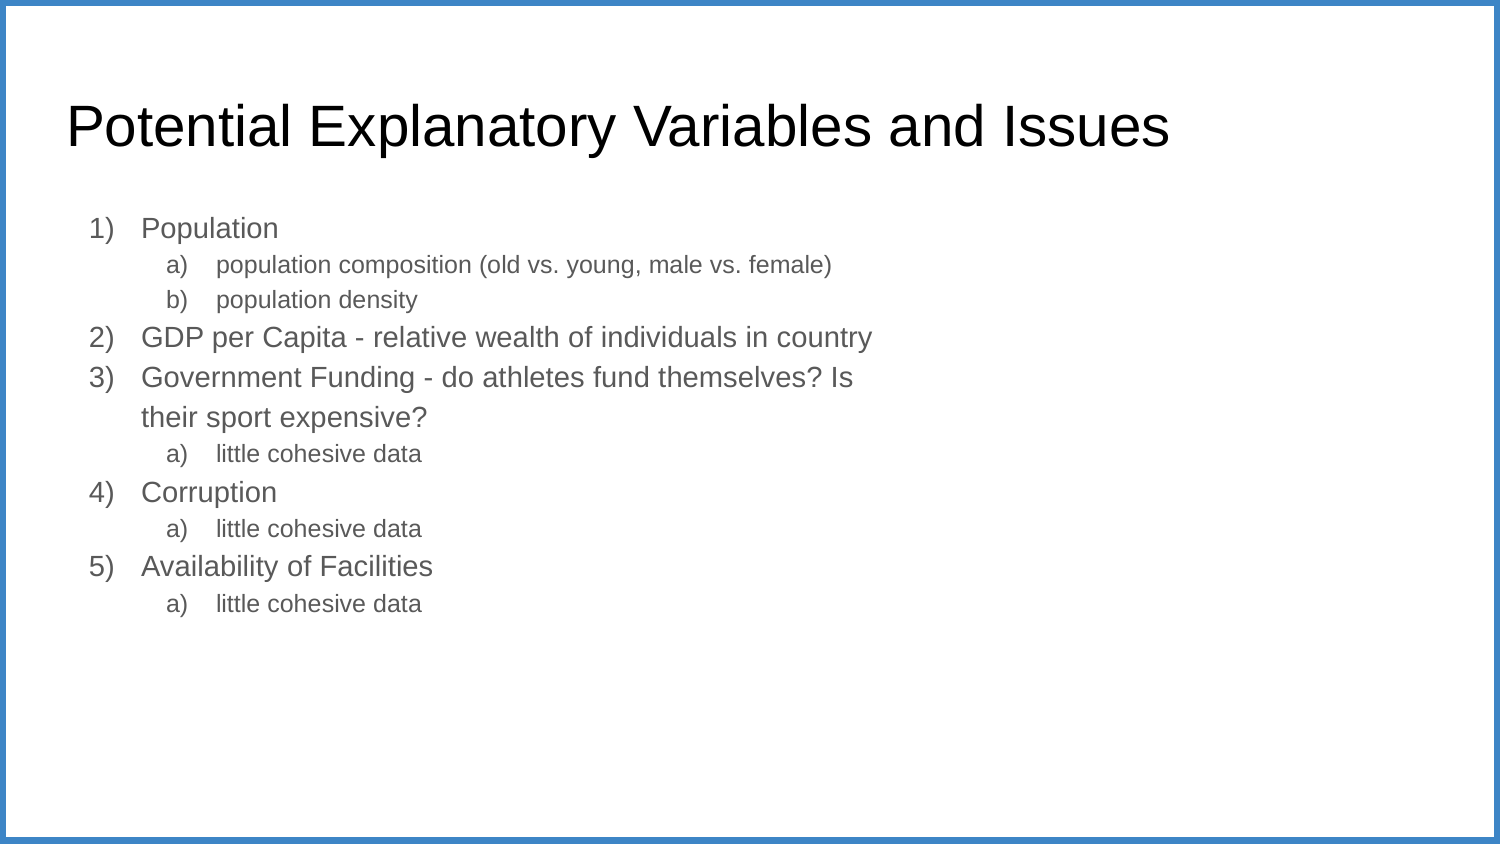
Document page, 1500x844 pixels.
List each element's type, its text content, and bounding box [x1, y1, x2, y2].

list [792, 189, 1449, 750]
title Potential Explanatory Variables and Issues [51, 72, 1449, 167]
list Population population composition (old vs. young, male vs. female) population density GDP per Capita - relative wealth of individuals in country Government Funding - do athletes fund themselves? Is their sport expensive? little cohesive data Corruption little cohesive data Availability of Facilities little cohesive data [51, 189, 792, 750]
